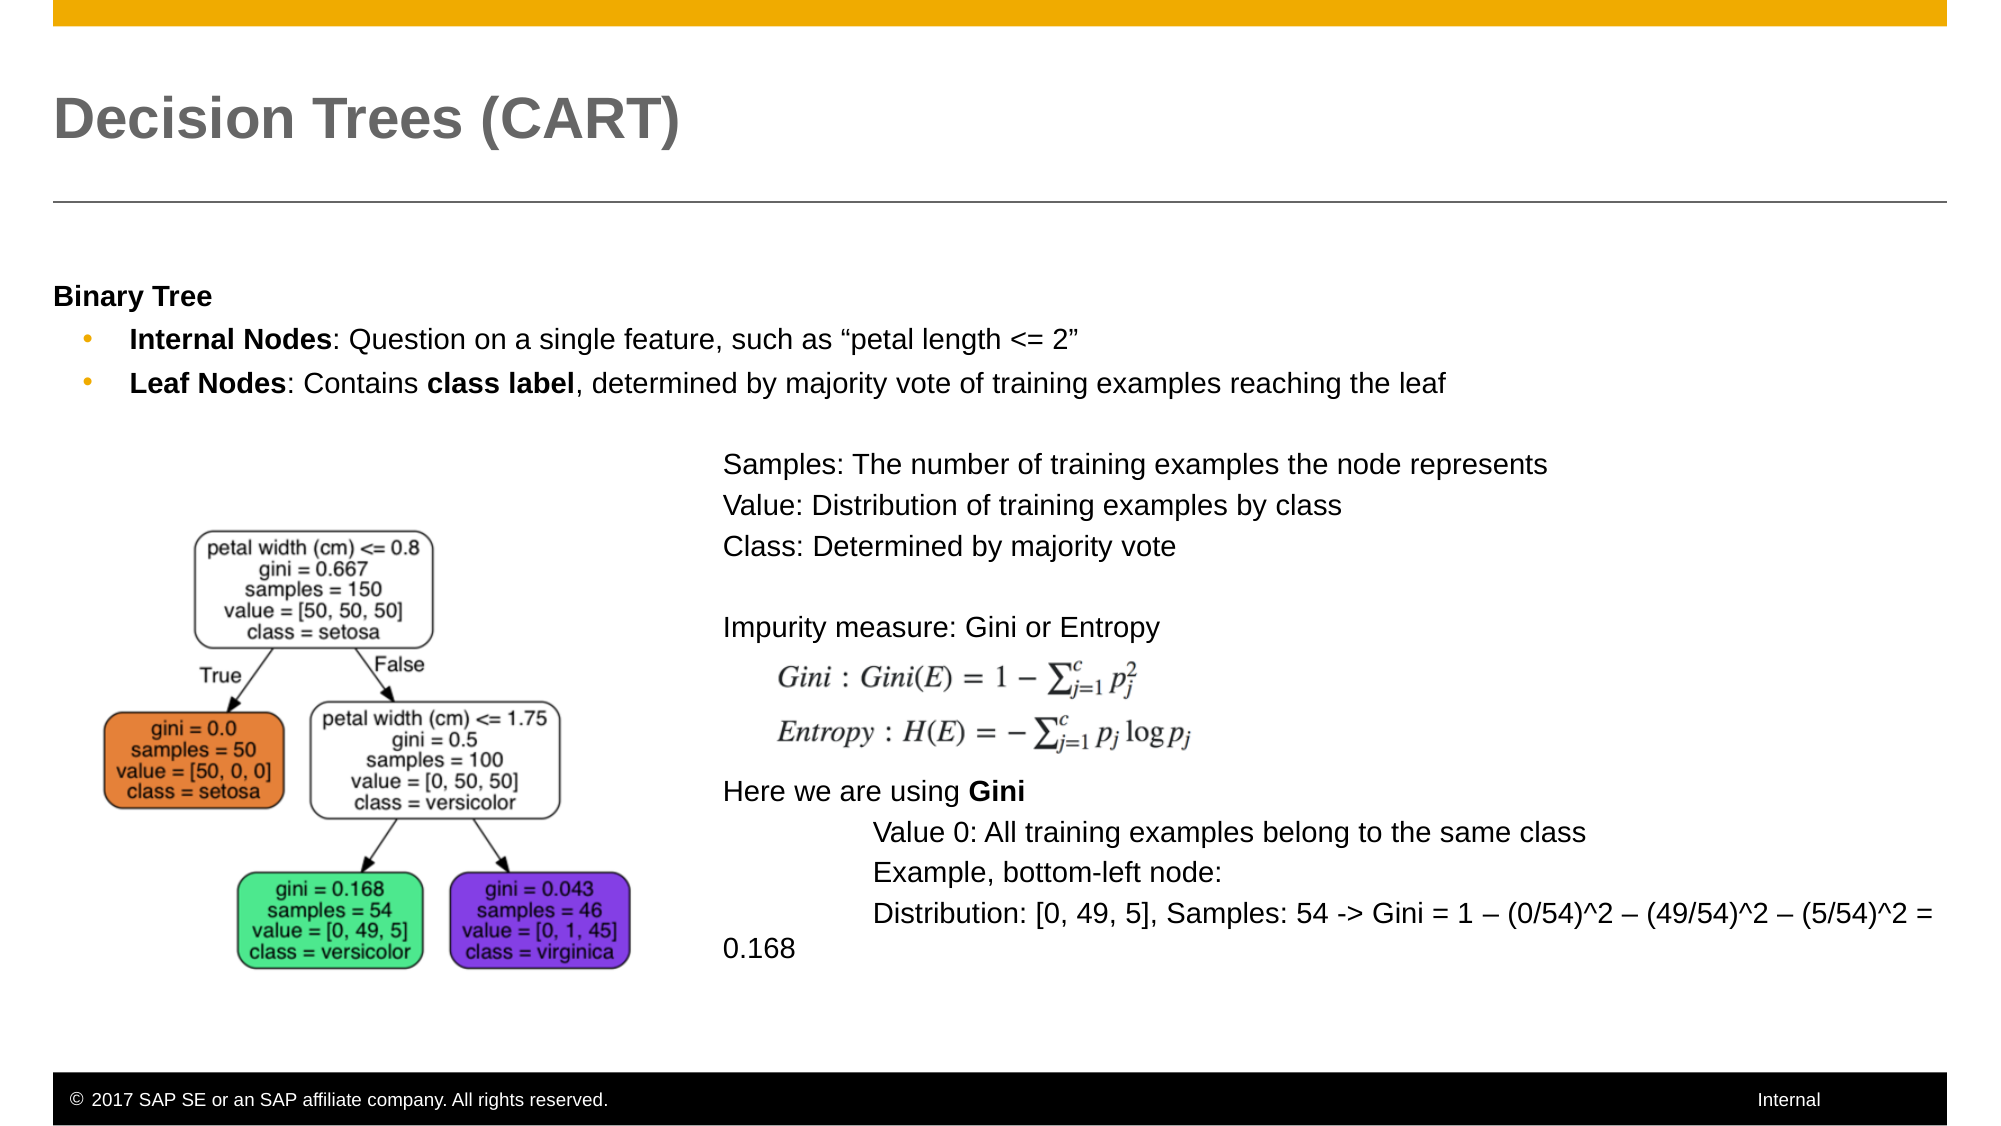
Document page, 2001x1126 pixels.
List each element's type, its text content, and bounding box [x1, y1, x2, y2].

list Binary Tree Internal Nodes: Question on a single feature, such as “petal length <= 2” Leaf Nodes: Contains class label, determined by majority vote of training examples reaching the leaf Samples: The number of training examples the node represents Value: Distribution of training examples by class Class: Determined by majority vote Impurity measure: Gini or Entropy Here we are using Gini Value 0: All training examples belong to the same class Example, bottom-left node: Distribution: [0, 49, 5], Samples: 54 -> Gini = 1 – (0/54)^2 – (49/54)^2 – (5/54)^2 = 0.168 [53, 277, 1947, 998]
picture [97, 524, 640, 979]
picture [772, 658, 1198, 755]
title Decision Trees (CART) [53, 53, 1947, 178]
